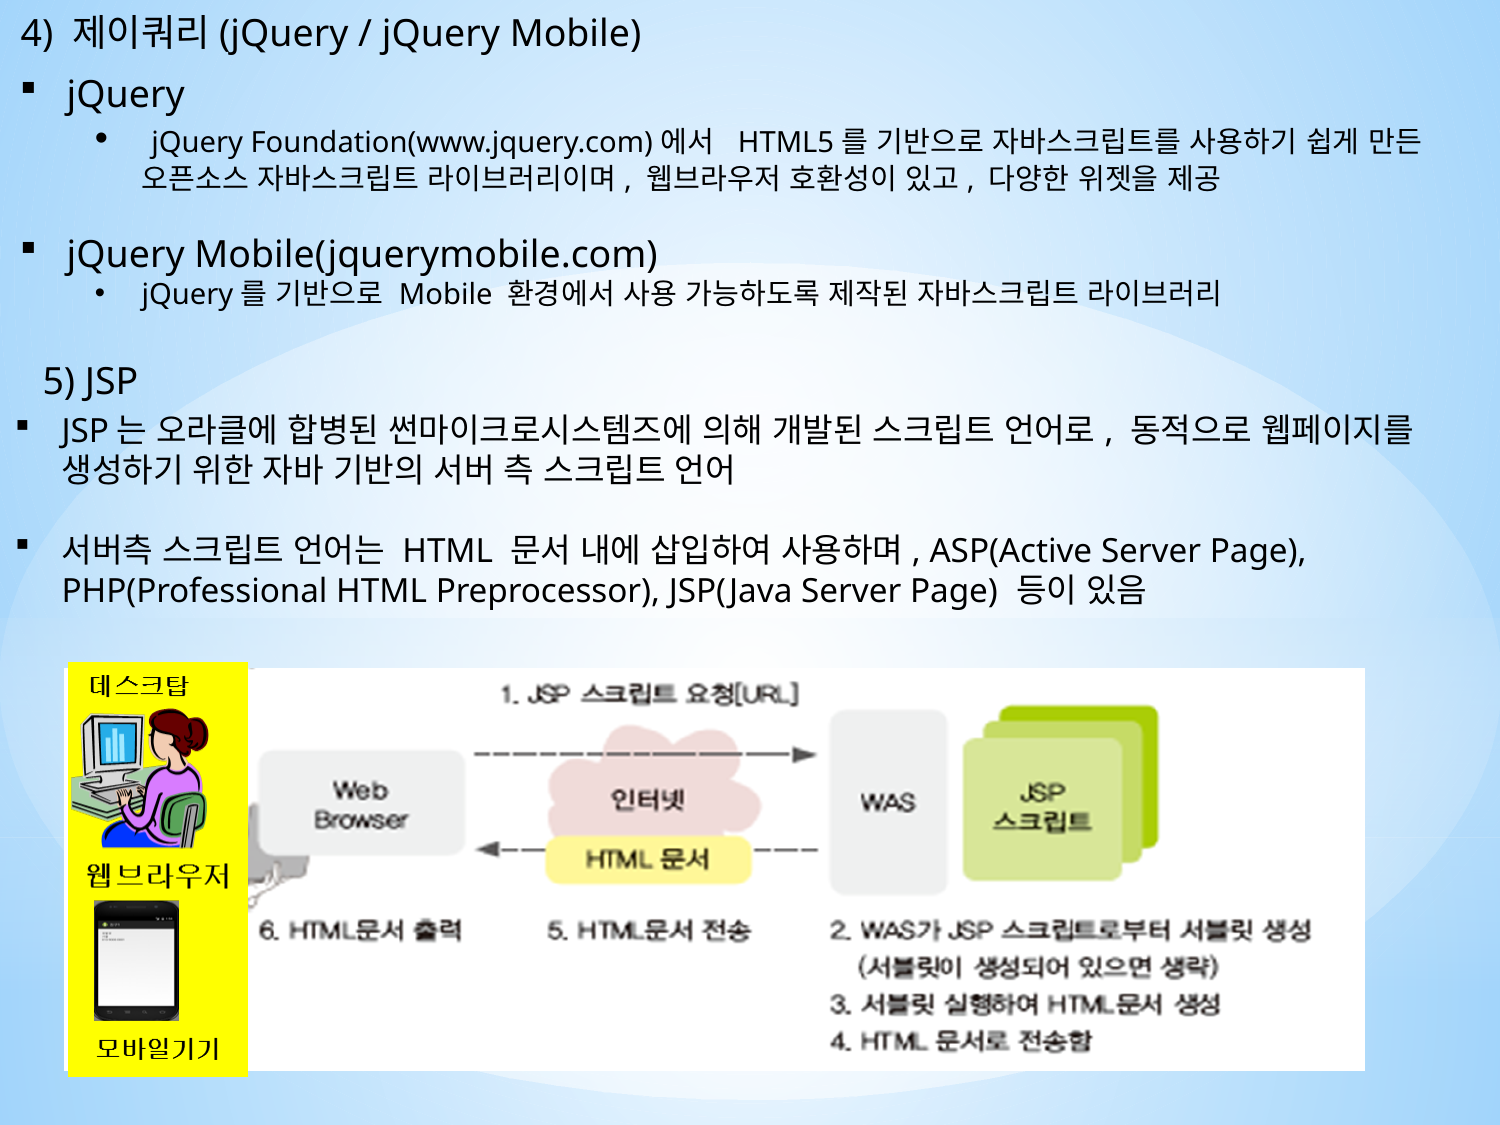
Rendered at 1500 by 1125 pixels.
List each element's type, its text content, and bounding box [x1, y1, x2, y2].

text_box jQuery jQuery Foundation(www.jquery.com)에서 HTML5를 기반으로 자바스크립트를 사용하기 쉽게 만든 오픈소스 자바스크립트 라이브러리이며, 웹브라우저 호환성이 있고, 다양한 위젯을 제공 jQuery Mobile(jquerymobile.com) jQuery를 기반으로 Mobile 환경에서 사용 가능하도록 제작된 자바스크립트 라이브러리 [5, 62, 1474, 318]
text_box JSP는 오라클에 합병된 썬마이크로시스템즈에 의해 개발된 스크립트 언어로, 동적으로 웹페이지를 생성하기 위한 자바 기반의 서버 측 스크립트 언어 서버측 스크립트 언어는 HTML 문서 내에 삽입하여 사용하며, ASP(Active Server Page), PHP(Professional HTML Preprocessor), JSP(Java Server Page) 등이 있음 [0, 401, 1500, 617]
text_box 5) JSP [27, 349, 154, 401]
text_box 4) 제이쿼리(jQuery / jQuery Mobile) [5, 1, 657, 62]
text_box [64, 661, 1365, 1078]
